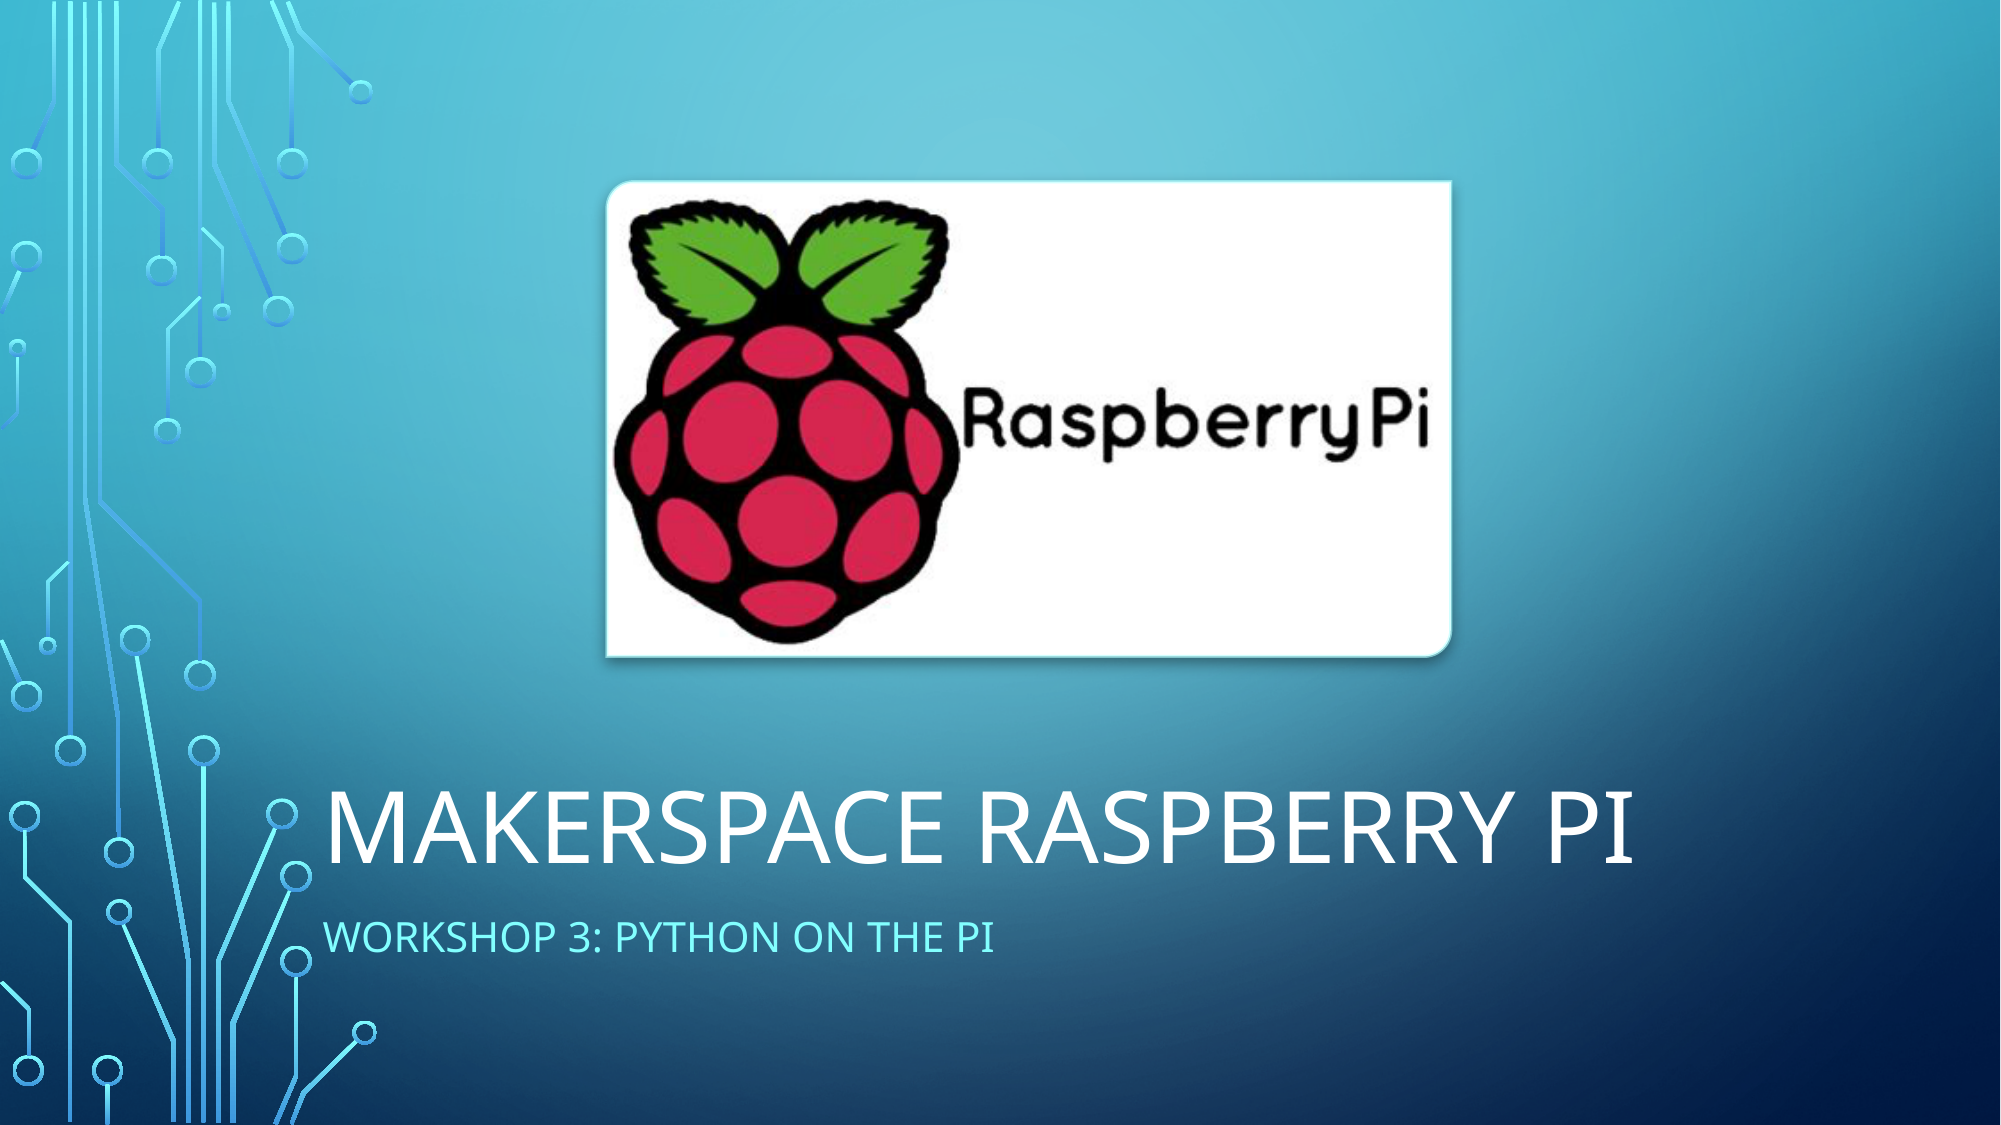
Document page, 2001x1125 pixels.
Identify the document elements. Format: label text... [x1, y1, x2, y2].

subtitle Workshop 3: Python on the Pi [307, 892, 1750, 1035]
picture [606, 181, 1452, 657]
title Makerspace Raspberry Pi [307, 679, 1750, 892]
